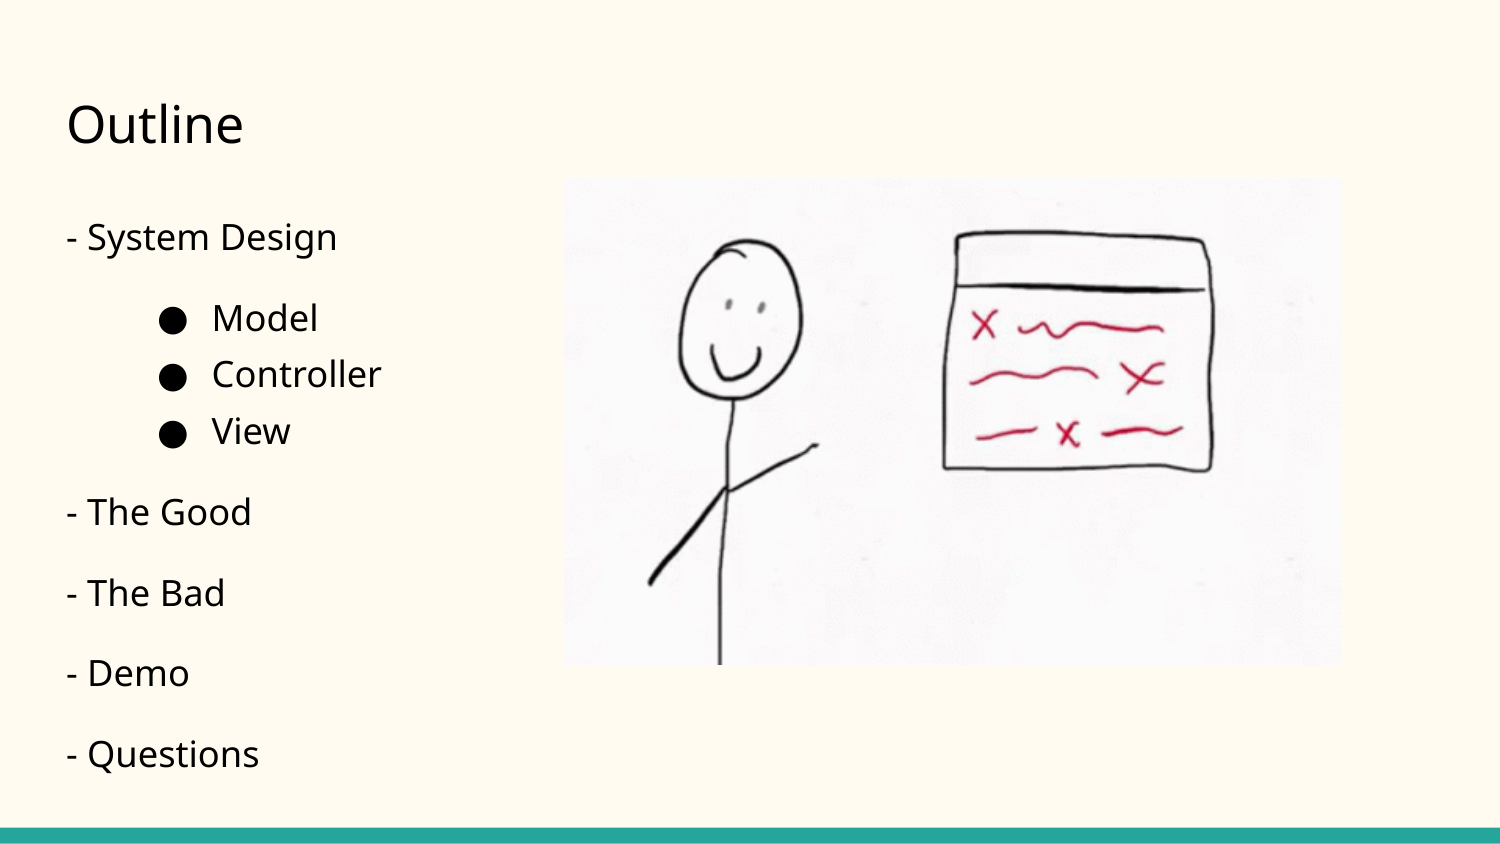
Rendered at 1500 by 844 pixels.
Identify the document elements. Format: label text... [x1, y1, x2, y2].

list - System Design Model Controller View - The Good - The Bad - Demo - Questions [51, 189, 1449, 800]
picture [563, 178, 1342, 666]
title Outline [51, 72, 1449, 174]
